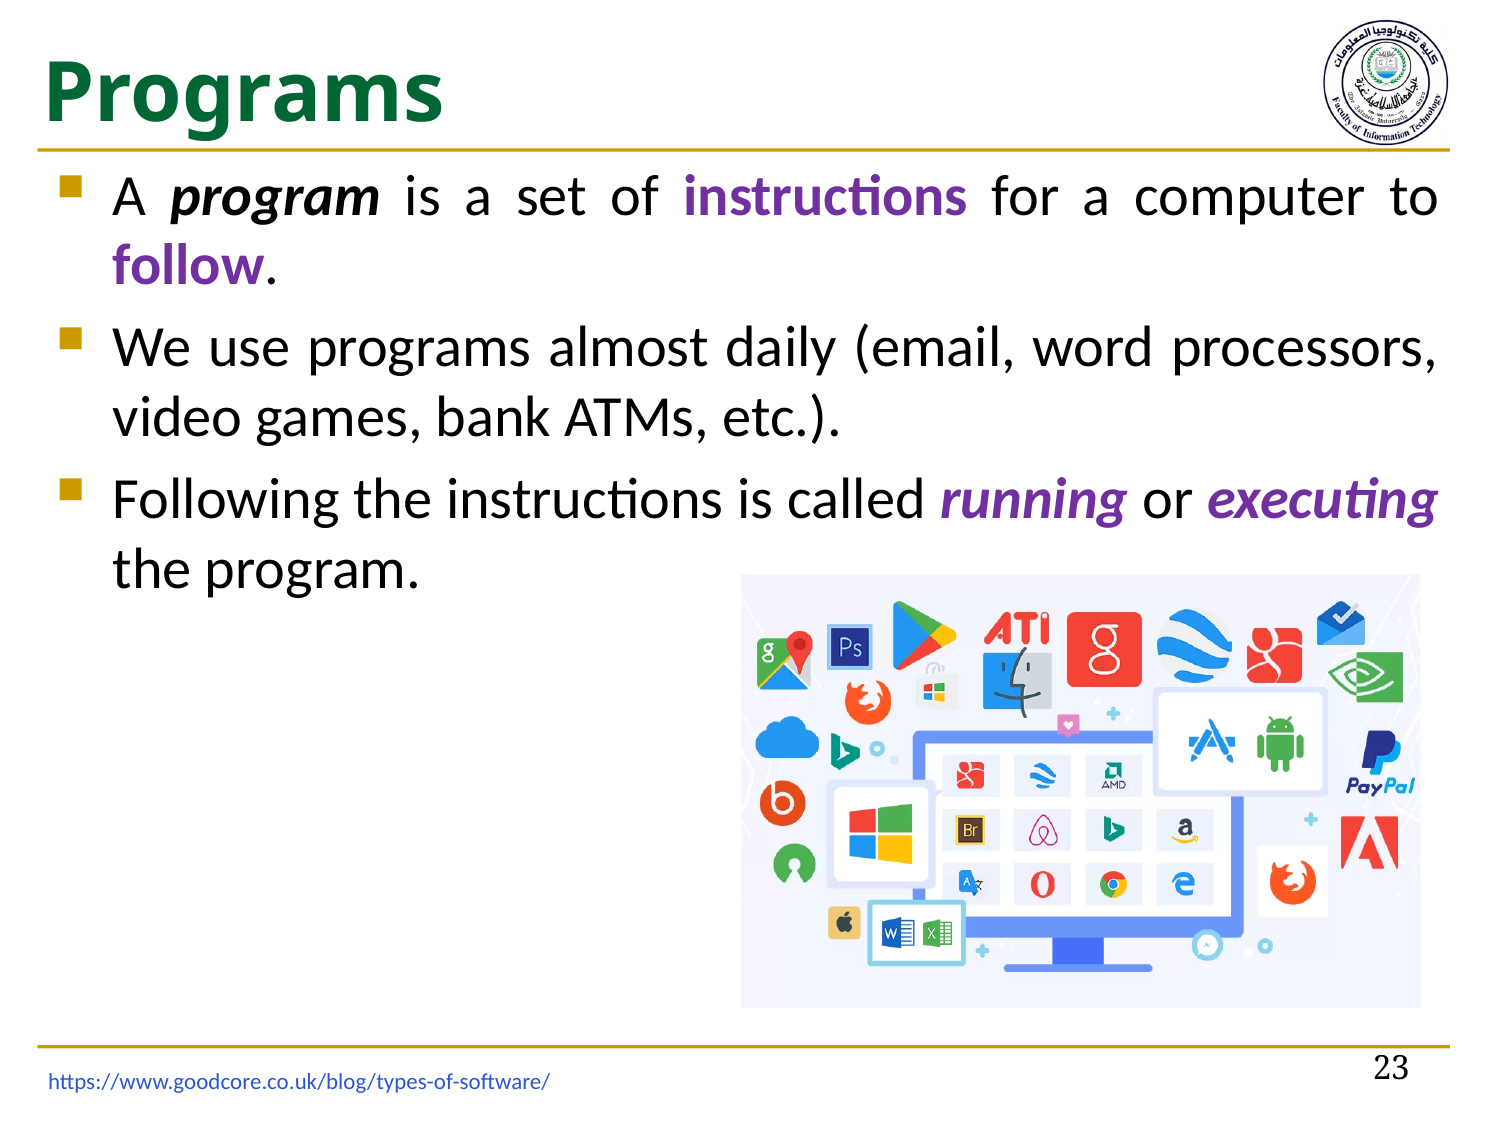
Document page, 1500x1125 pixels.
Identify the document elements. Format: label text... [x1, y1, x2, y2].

picture [1321, 18, 1450, 30]
picture [741, 573, 1421, 1008]
text_box https://www.goodcore.co.uk/blog/types-of-software/ [33, 1059, 784, 1102]
list A program is a set of instructions for a computer to follow. We use programs almost daily (email, word processors, video games, bank ATMs, etc.). Following the instructions is called running or executing the program. [41, 148, 1455, 950]
slide_number 23 [1074, 1023, 1426, 1100]
title Programs [26, 30, 1461, 207]
